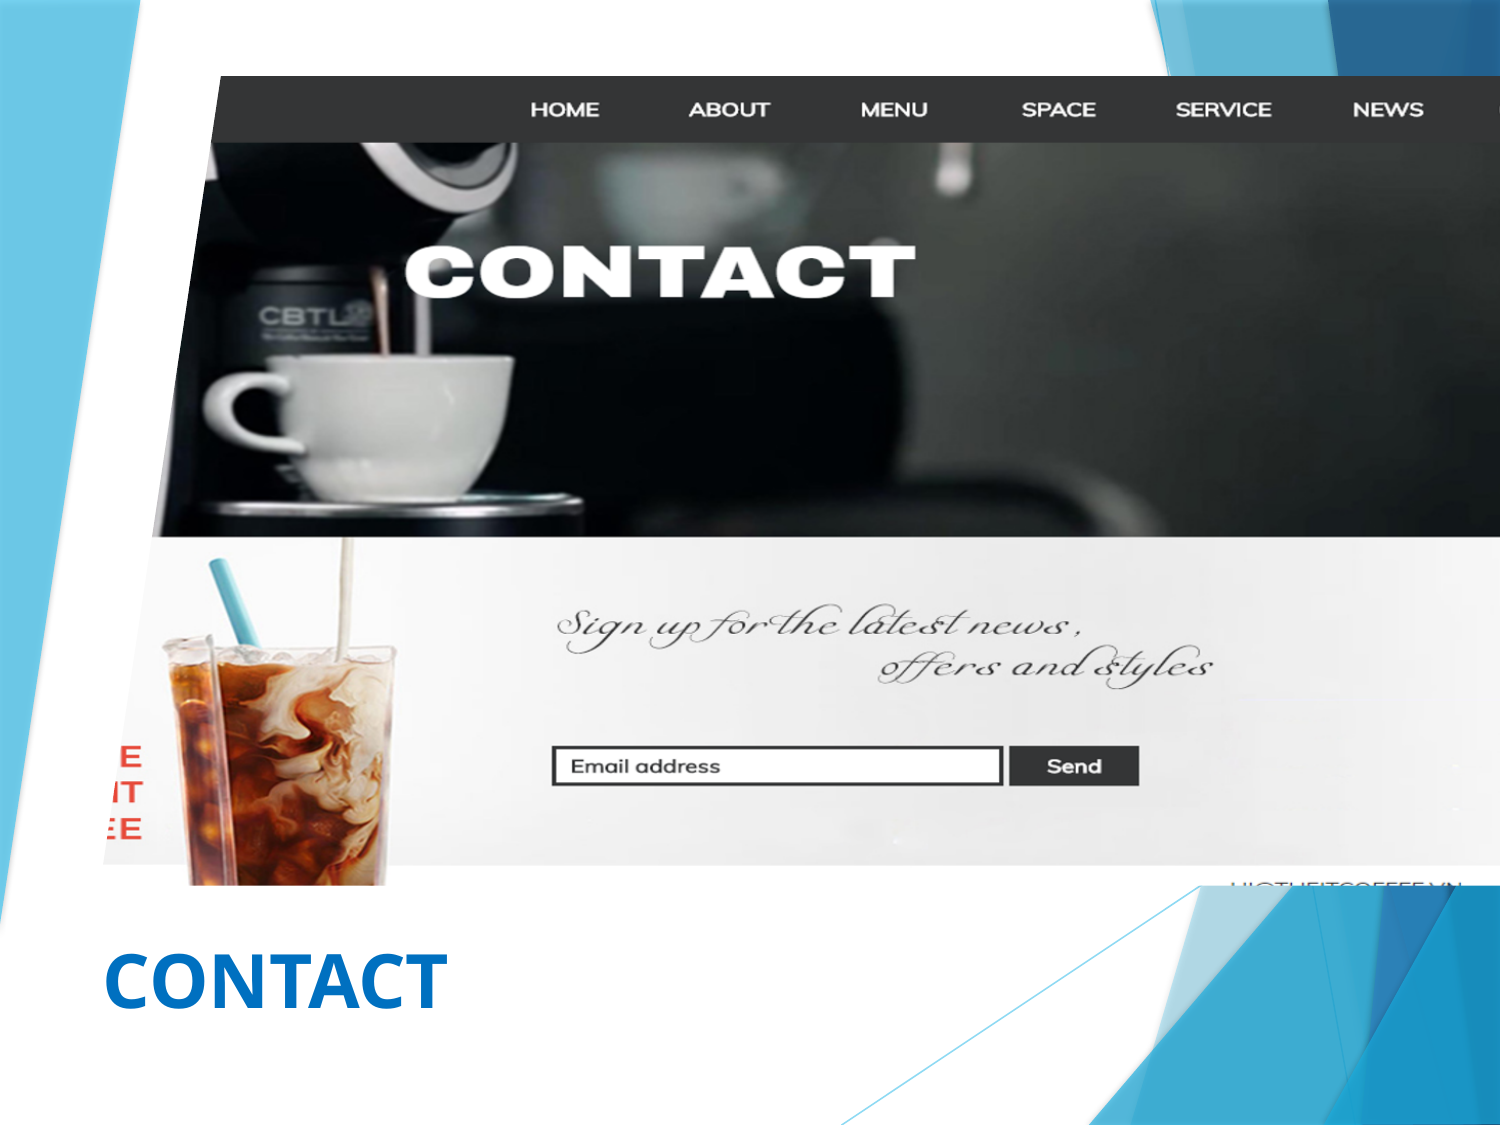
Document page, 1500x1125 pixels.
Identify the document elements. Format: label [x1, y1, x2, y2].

text_box [0, 0, 1500, 1125]
picture [99, 75, 1500, 887]
